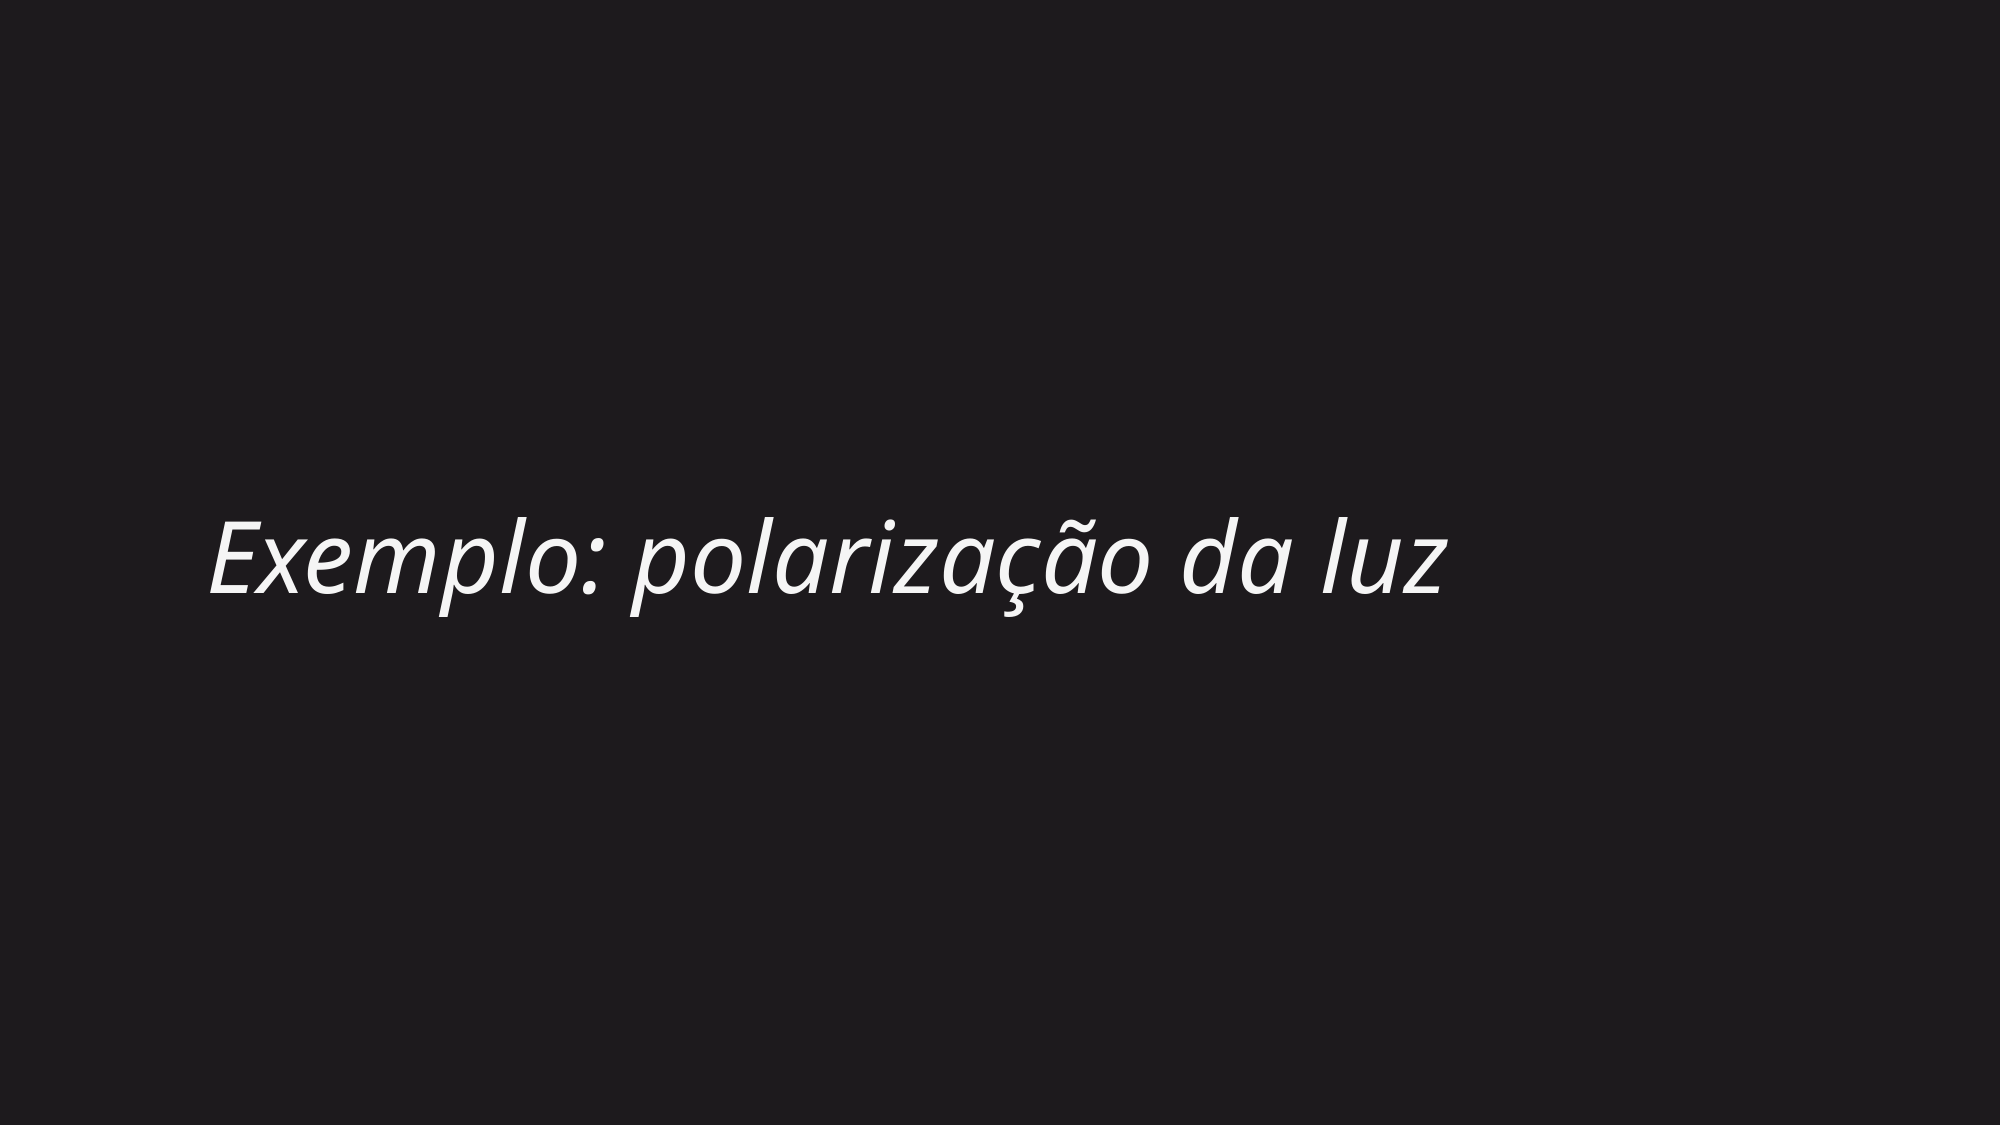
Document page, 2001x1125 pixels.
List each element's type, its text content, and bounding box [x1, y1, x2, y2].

title Exemplo: polarização da luz [191, 473, 1809, 652]
